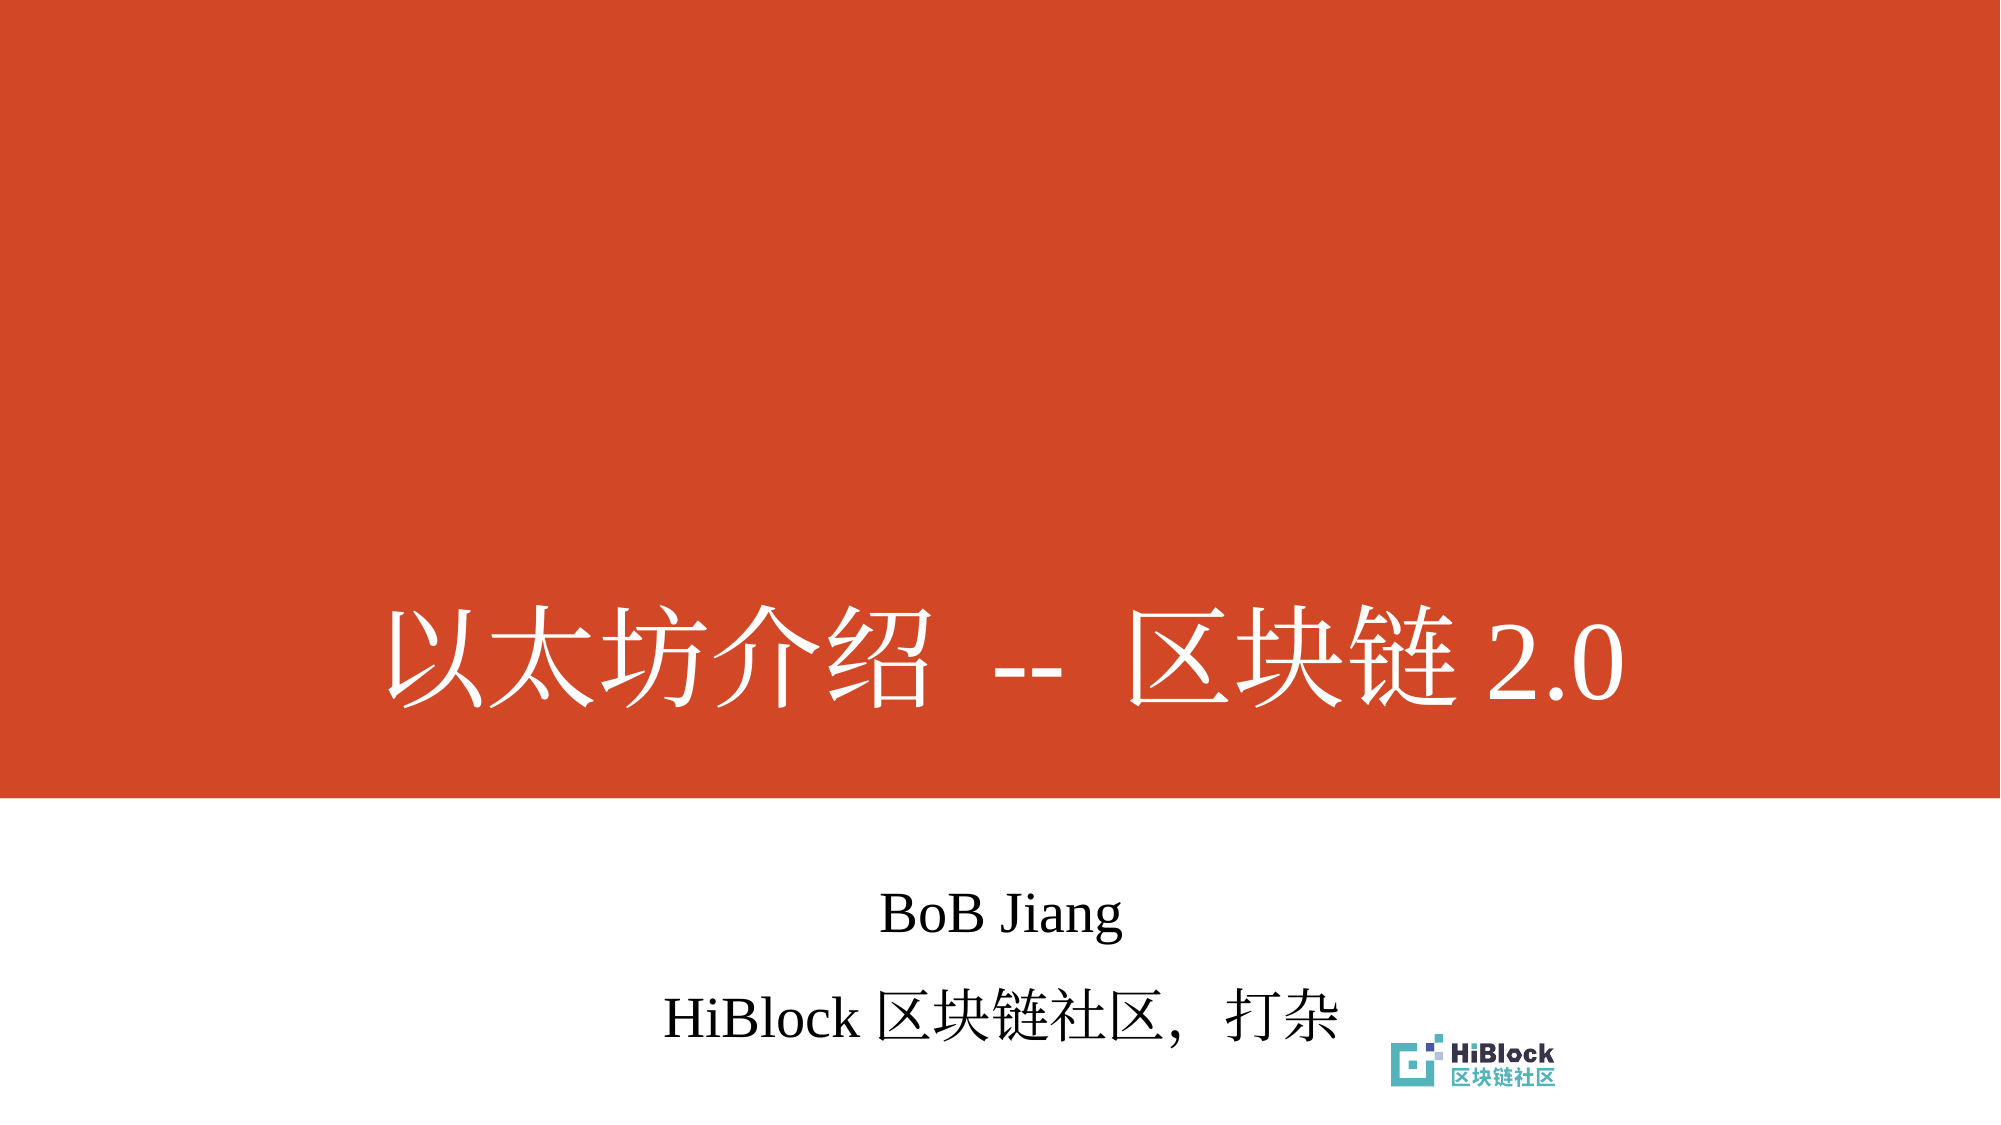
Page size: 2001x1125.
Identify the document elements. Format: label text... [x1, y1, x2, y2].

subtitle BoB Jiang HiBlock区块链社区，打杂 [57, 831, 1947, 1019]
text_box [1390, 1034, 1962, 1090]
title 以太坊介绍 -- 区块链2.0 [137, 338, 1863, 730]
